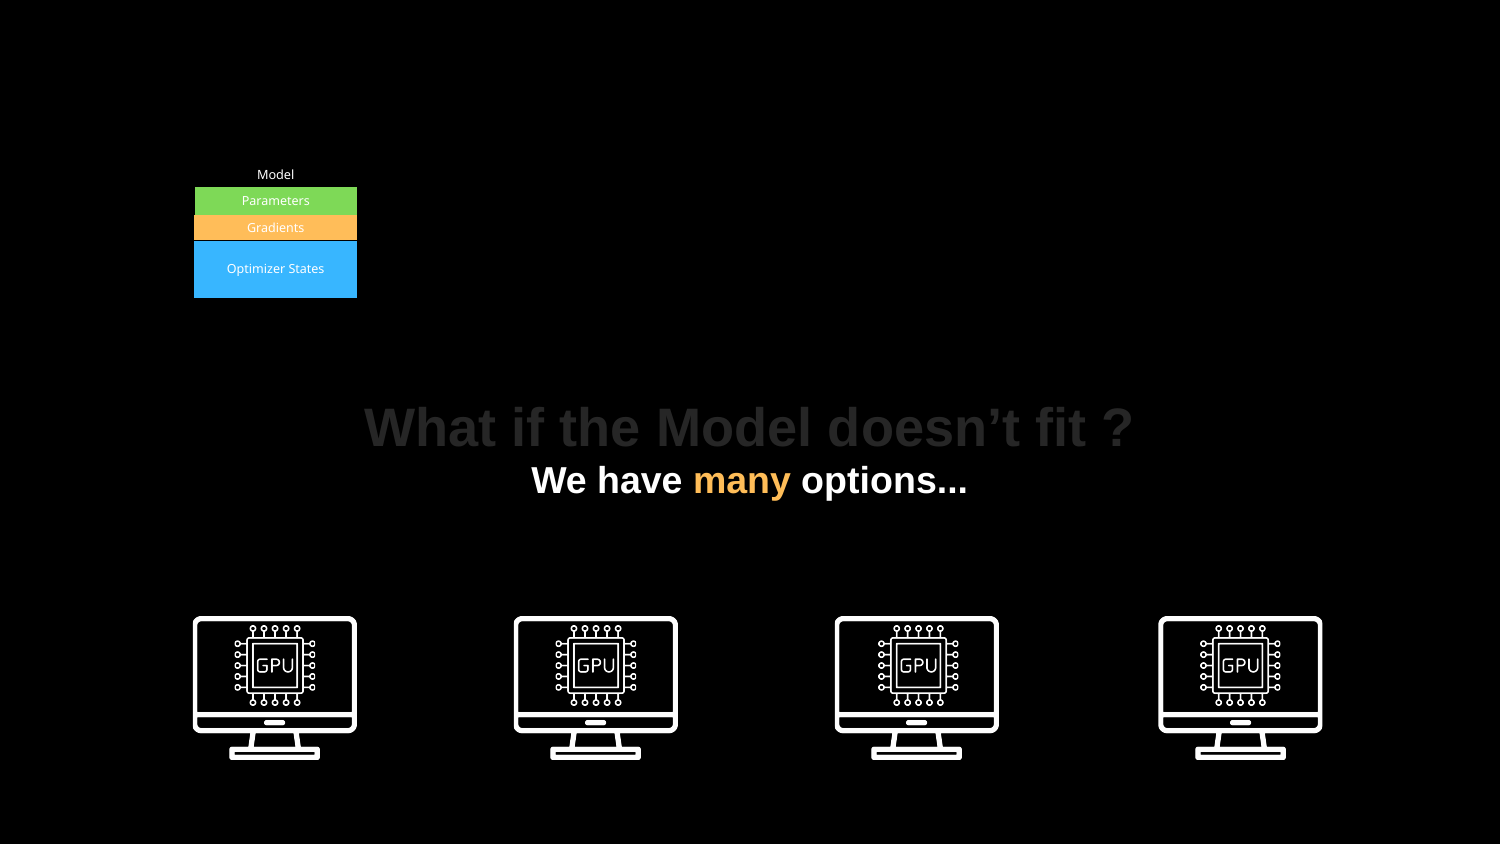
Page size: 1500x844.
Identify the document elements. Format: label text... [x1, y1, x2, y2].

text_box [192, 616, 358, 760]
text_box [1200, 625, 1281, 706]
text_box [194, 186, 358, 214]
text_box [834, 616, 999, 760]
text_box [1158, 616, 1323, 760]
text_box Model [256, 164, 295, 182]
text_box What if the Model doesn’t fit ? [353, 381, 1147, 458]
text_box We have many options... [528, 448, 972, 502]
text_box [194, 214, 358, 239]
text_box [877, 625, 959, 706]
text_box [513, 616, 679, 760]
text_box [194, 240, 358, 299]
text_box [555, 625, 637, 706]
text_box [234, 625, 316, 706]
